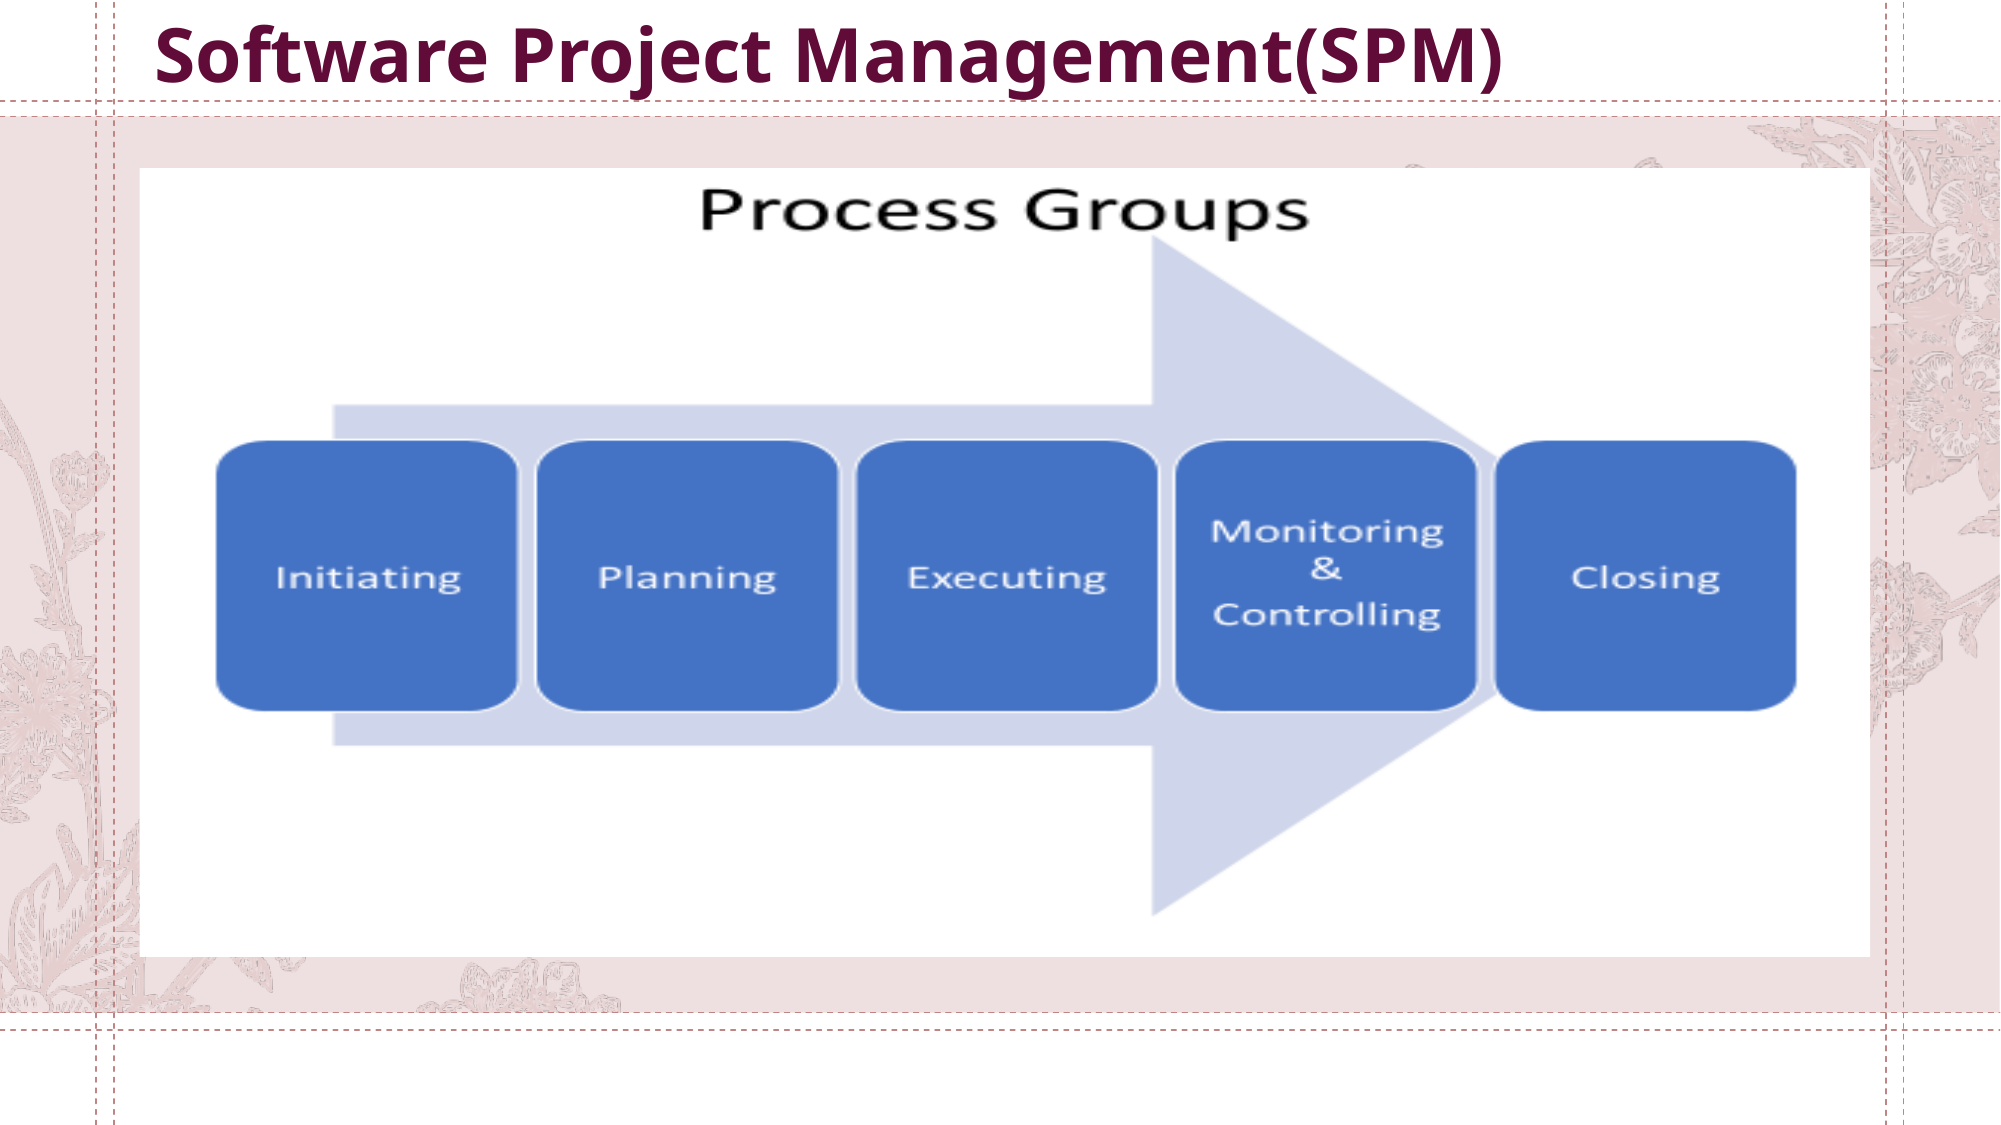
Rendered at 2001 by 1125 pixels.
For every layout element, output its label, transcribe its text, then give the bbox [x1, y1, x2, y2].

picture [0, 116, 2000, 1013]
text_box Software Project Management(SPM) [139, 0, 1701, 105]
